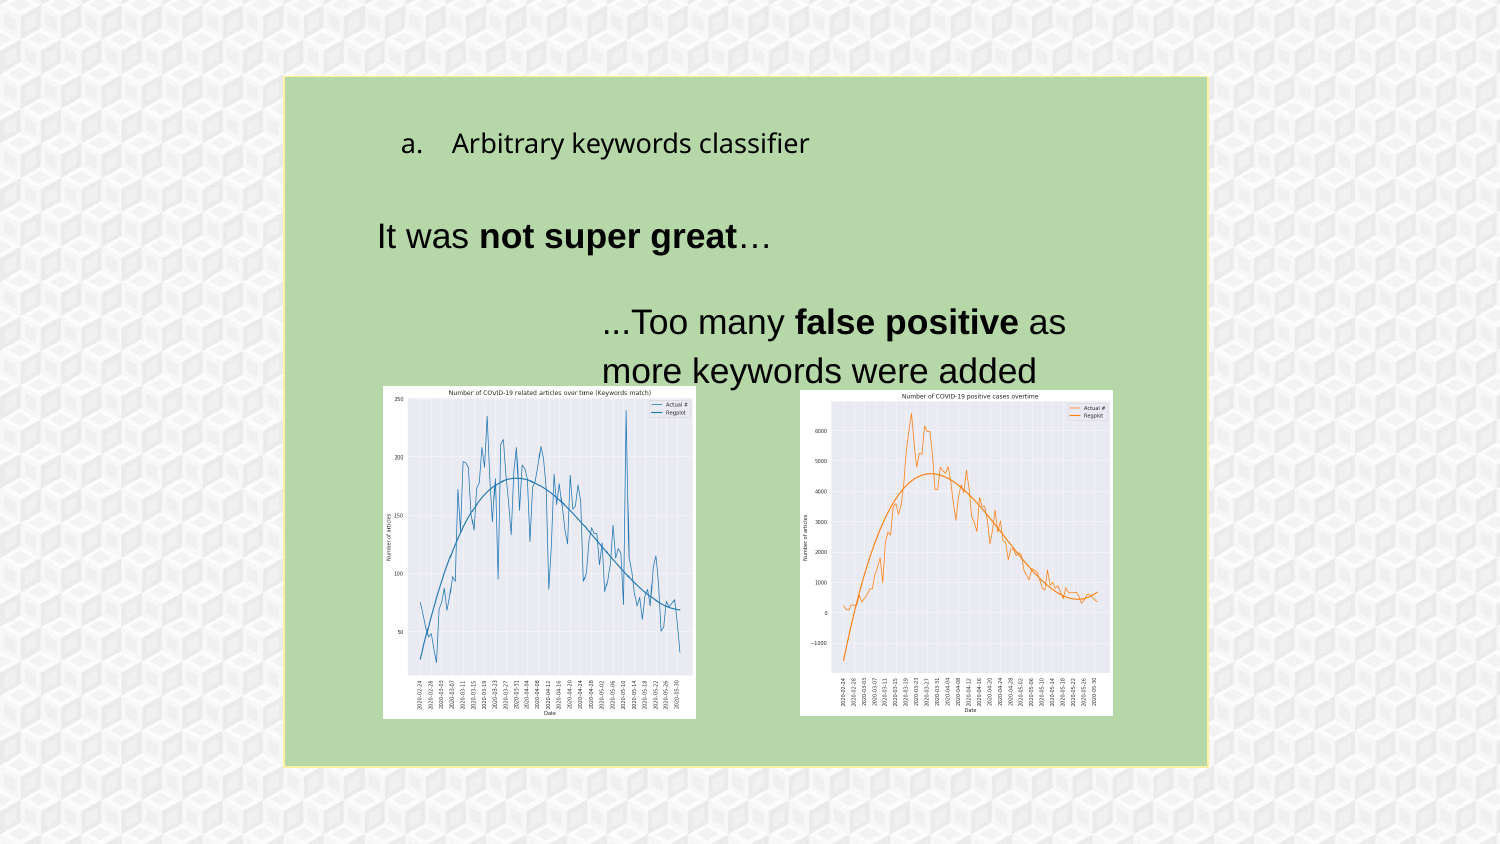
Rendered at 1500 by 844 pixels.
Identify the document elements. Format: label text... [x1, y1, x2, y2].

title Arbitrary keywords classifier [361, 115, 1138, 174]
picture [0, 0, 1500, 844]
text_box [283, 76, 1208, 768]
subtitle It was not super great… ...Too many false positive as more keywords were added [361, 191, 1138, 695]
